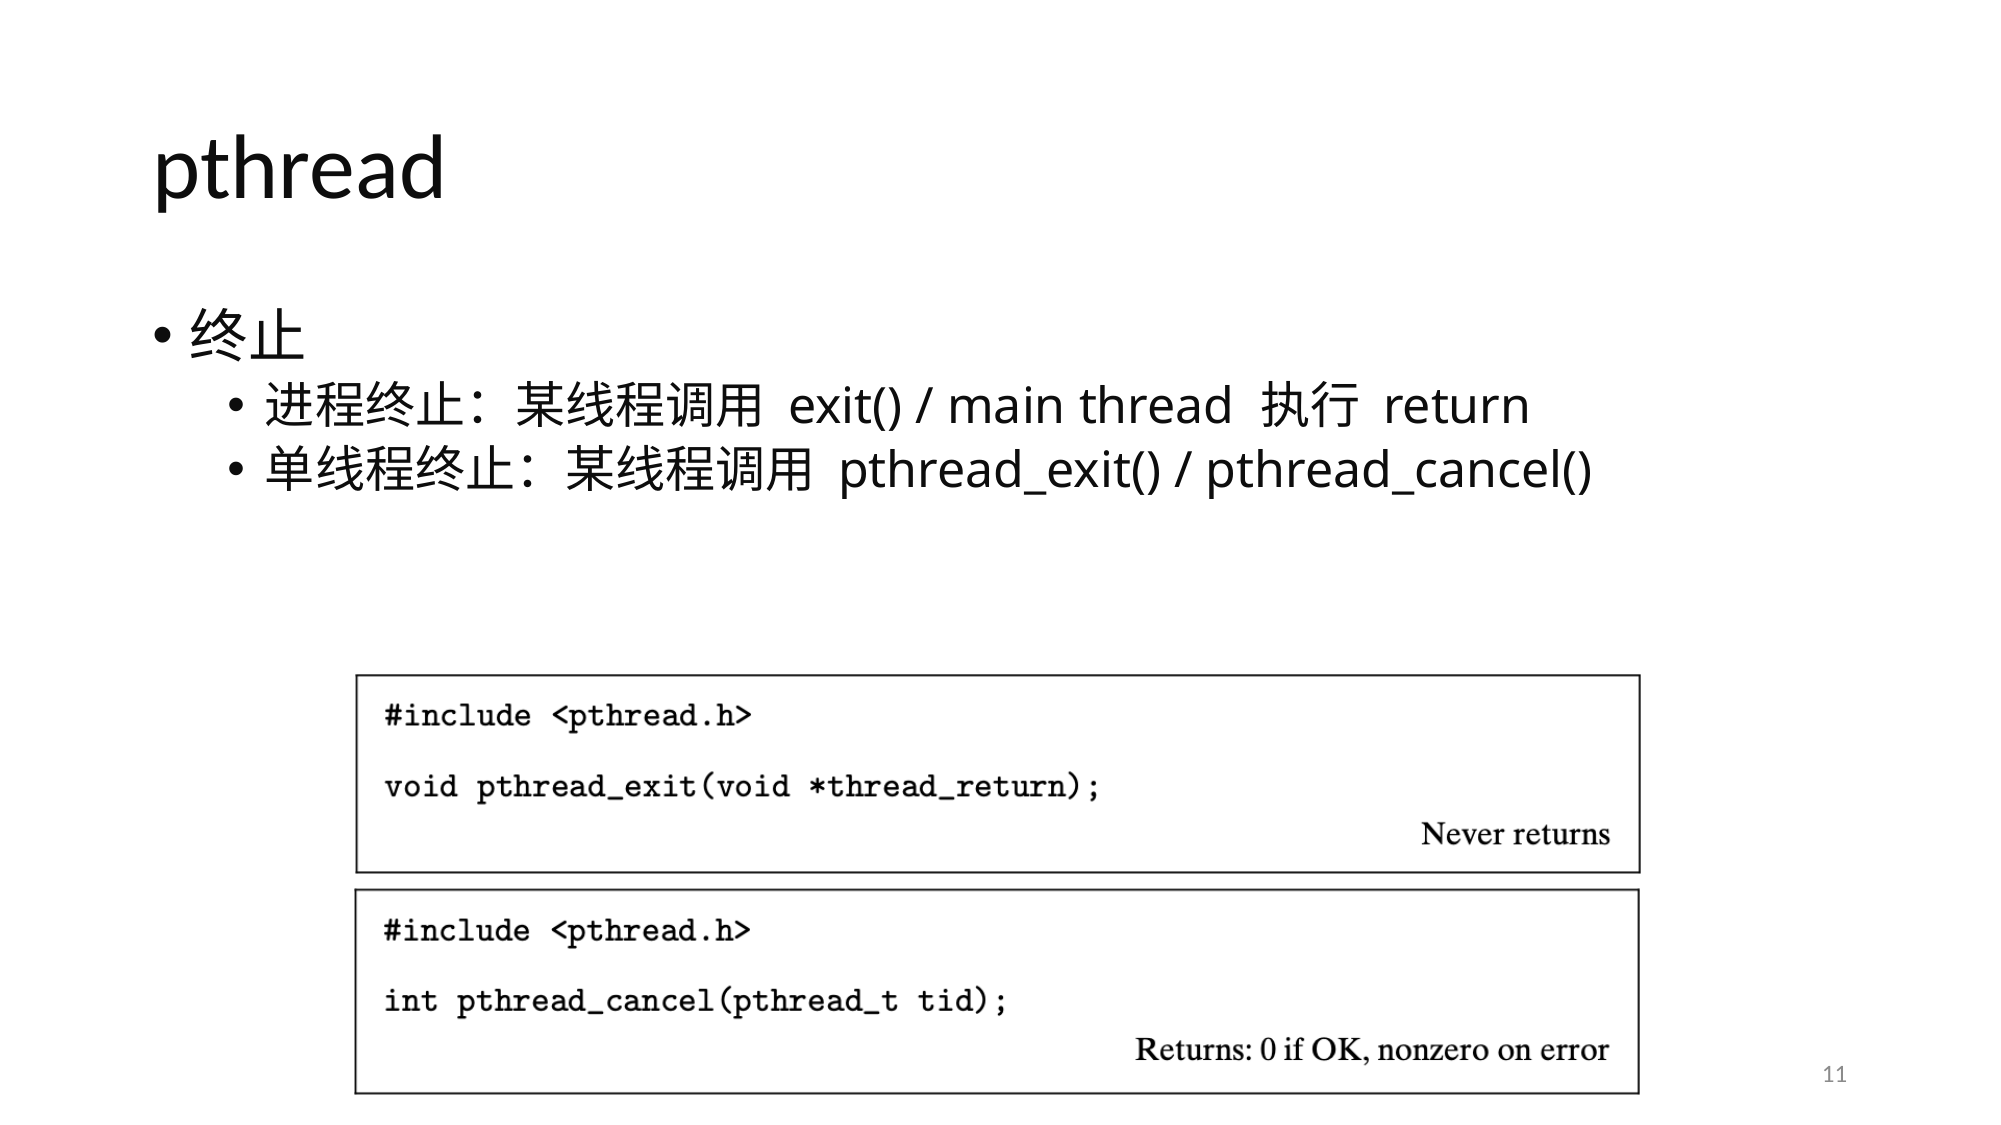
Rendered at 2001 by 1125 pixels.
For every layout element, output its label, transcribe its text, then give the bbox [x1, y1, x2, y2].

title pthread [137, 59, 1863, 278]
picture [350, 664, 1649, 1103]
slide_number 11 [1648, 1042, 1863, 1103]
list 终止 进程终止：某线程调用 exit() / main thread 执行 return 单线程终止：某线程调用 pthread_exit() / pthread_cancel() [137, 299, 1863, 1014]
